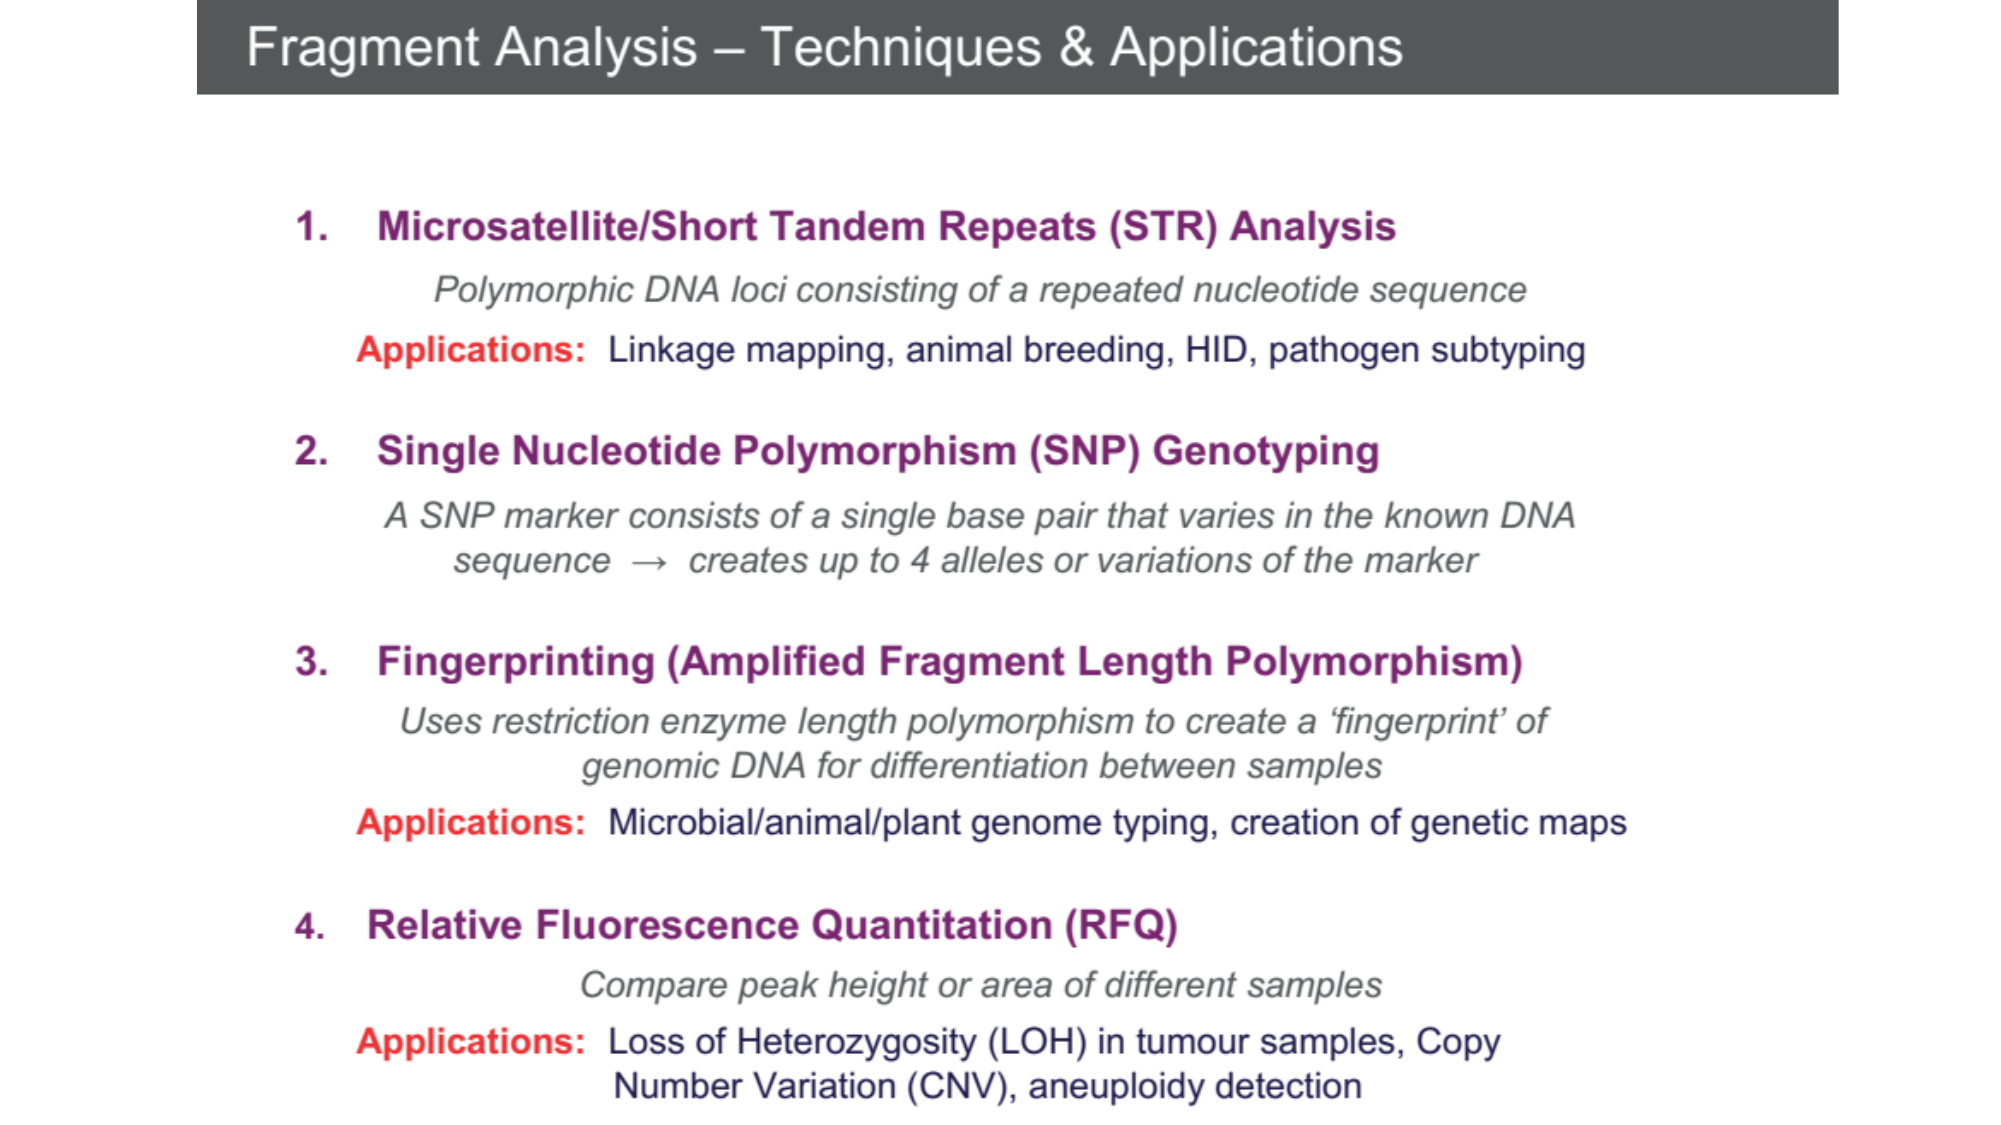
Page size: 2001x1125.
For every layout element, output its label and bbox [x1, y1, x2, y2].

picture [196, 0, 1839, 1125]
